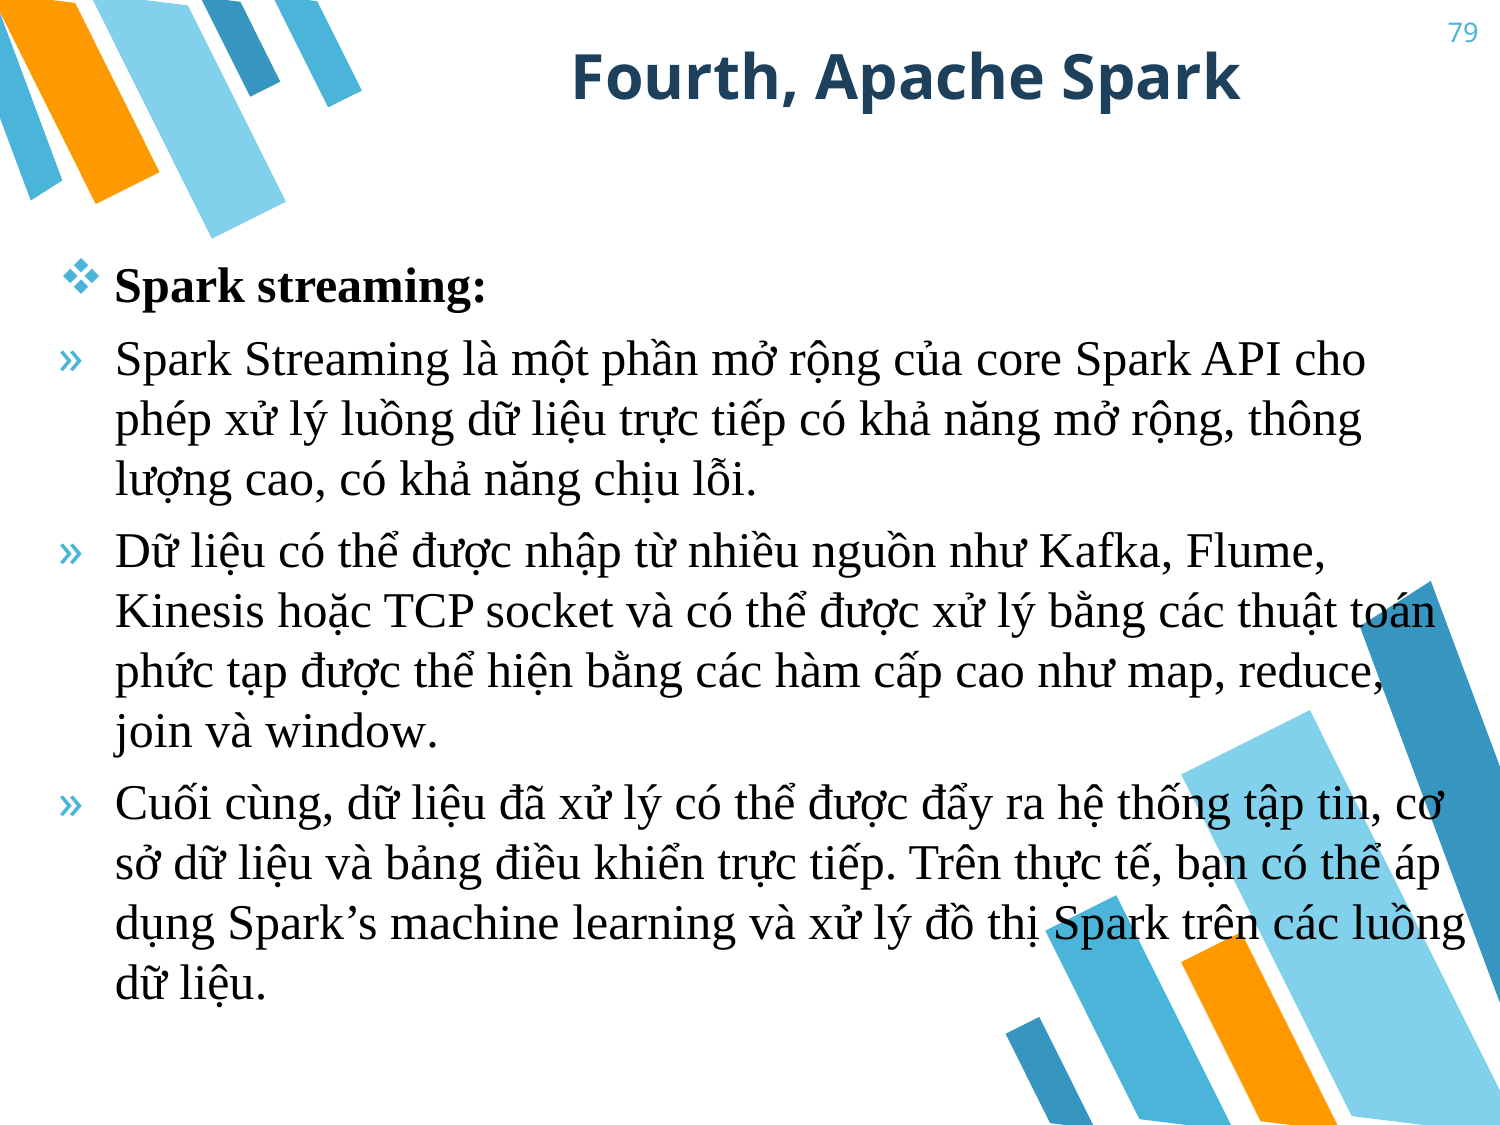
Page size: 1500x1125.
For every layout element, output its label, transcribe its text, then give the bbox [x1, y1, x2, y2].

title Fourth, Apache Spark [362, 0, 1450, 149]
slide_number 79 [1403, 0, 1494, 87]
list Spark streaming: Spark Streaming là một phần mở rộng của core Spark API cho phép xử lý luồng dữ liệu trực tiếp có khả năng mở rộng, thông lượng cao, có khả năng chịu lỗi. Dữ liệu có thể được nhập từ nhiều nguồn như Kafka, Flume, Kinesis hoặc TCP socket và có thể được xử lý bằng các thuật toán phức tạp được thể hiện bằng các hàm cấp cao như map, reduce, join và window. Cuối cùng, dữ liệu đã xử lý có thể được đẩy ra hệ thống tập tin, cơ sở dữ liệu và bảng điều khiển trực tiếp. Trên thực tế, bạn có thể áp dụng Spark’s machine learning và xử lý đồ thị Spark trên các luồng dữ liệu. [24, 237, 1488, 1063]
